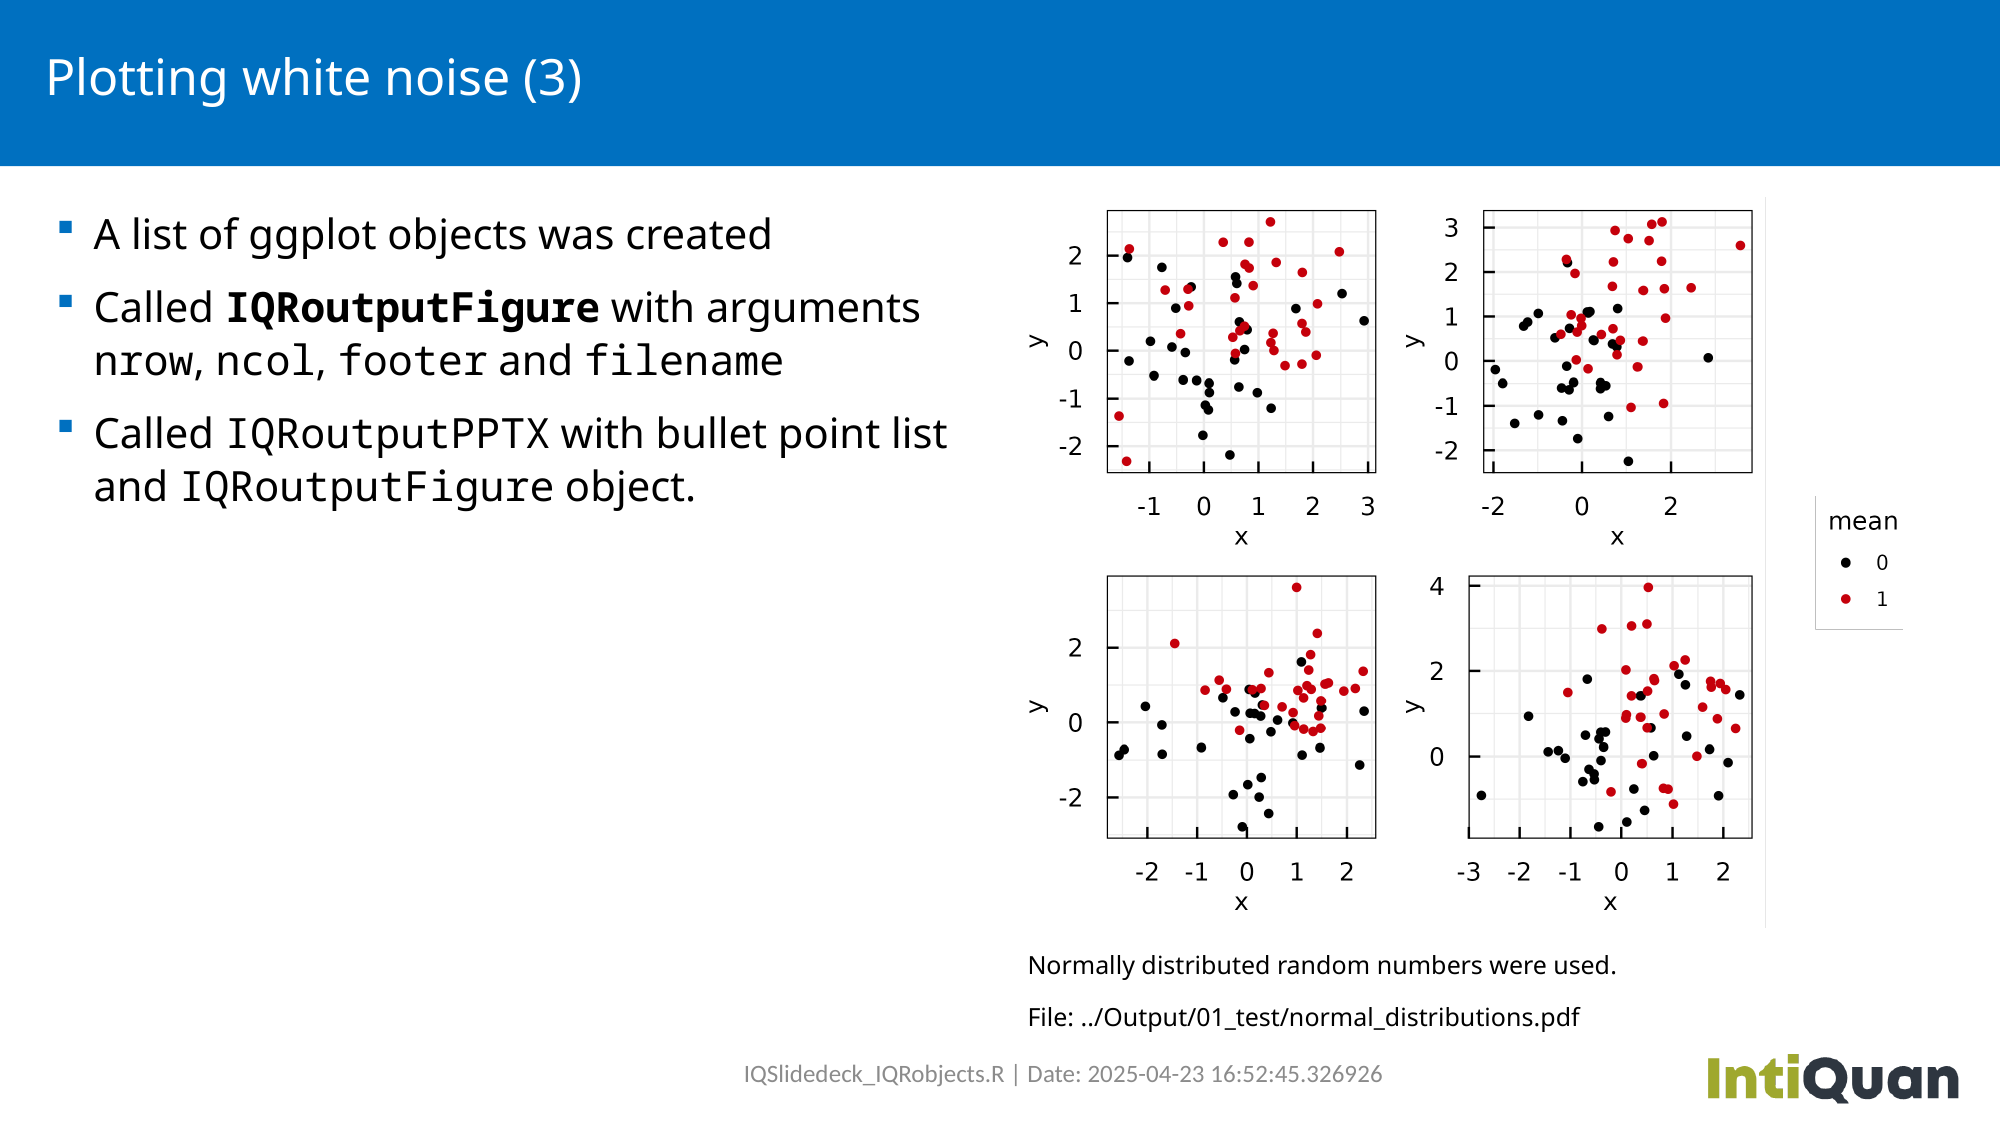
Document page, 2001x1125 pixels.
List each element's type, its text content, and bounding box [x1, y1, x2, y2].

footer IQSlidedeck_IQRobjects.R | Date: 2025-04-23 16:52:45.326926 [449, 1042, 1679, 1103]
title Plotting white noise (3) [0, 0, 2000, 167]
picture [1704, 1048, 1959, 1110]
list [1012, 197, 1952, 928]
list Normally distributed random numbers were used. File: ../Output/01_test/normal_distributions.pdf [1012, 940, 1953, 1014]
list A list of ggplot objects was created Called IQRoutputFigure with arguments nrow, ncol, footer and filename Called IQRoutputPPTX with bullet point list and IQRoutputFigure object. [41, 197, 988, 1014]
